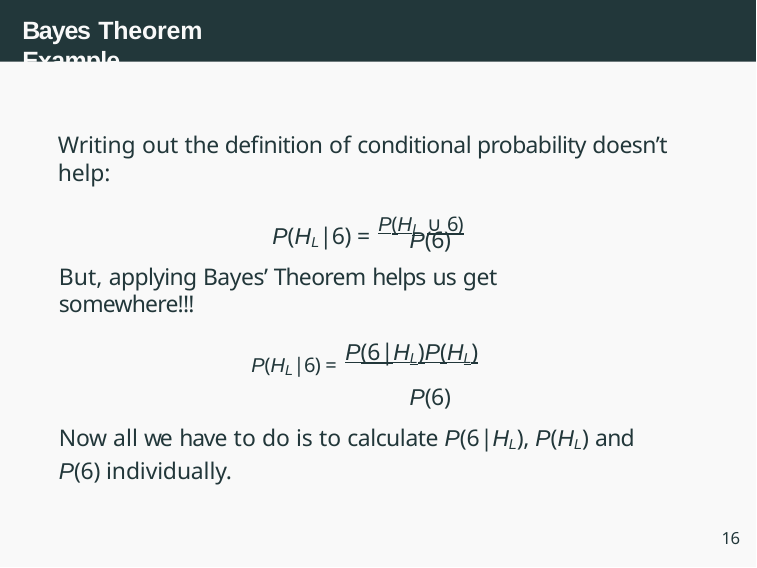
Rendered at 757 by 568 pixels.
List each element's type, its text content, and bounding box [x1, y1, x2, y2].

title Bayes Theorem Example [20, 12, 306, 110]
text_box Writing out the definition of conditional probability doesn’t help: [55, 128, 676, 186]
text_box P(HL|6) = P(HL ∪ 6) [266, 207, 488, 213]
text_box P(HL|6) = P(6|HL)P(HL) P(6) Now all we have to do is to calculate P(6|HL), P(HL) and P(6) individually. [50, 320, 676, 485]
text_box P(6) But, applying Bayes’ Theorem helps us get somewhere!!! [56, 213, 602, 318]
slide_number 16 [715, 523, 748, 568]
